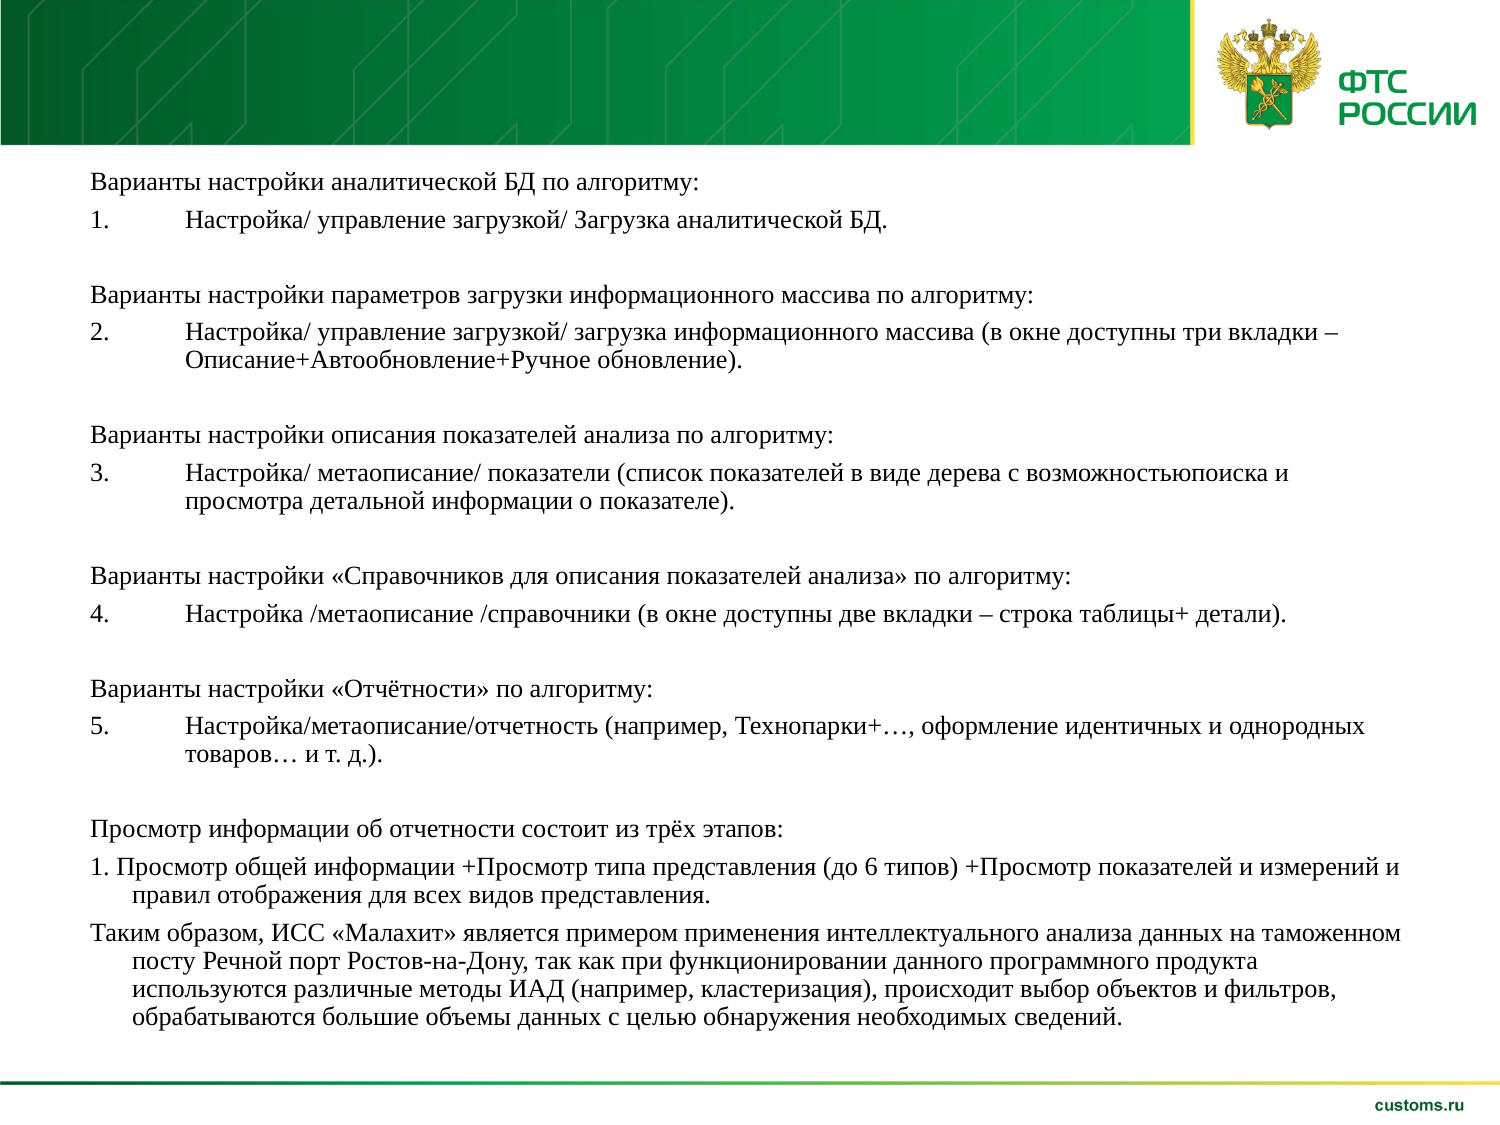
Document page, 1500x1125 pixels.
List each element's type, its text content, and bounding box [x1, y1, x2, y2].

picture [0, 0, 1500, 1125]
list Варианты настройки аналитической БД по алгоритму: Настройка/ управление загрузкой/ Загрузка аналитической БД. Варианты настройки параметров загрузки информационного массива по алгоритму: Настройка/ управление загрузкой/ загрузка информационного массива (в окне доступны три вкладки – Описание+Автообновление+Ручное обновление). Варианты настройки описания показателей анализа по алгоритму: Настройка/ метаописание/ показатели (список показателей в виде дерева с возможностьюпоиска и просмотра детальной информации о показателе). Варианты настройки «Справочников для описания показателей анализа» по алгоритму: Настройка /метаописание /справочники (в окне доступны две вкладки – строка таблицы+ детали). Варианты настройки «Отчётности» по алгоритму: Настройка/метаописание/отчетность (например, Технопарки+…, оформление идентичных и однородных товаров… и т. д.). Просмотр информации об отчетности состоит из трёх этапов: 1. Просмотр общей информации +Просмотр типа представления (до 6 типов) +Просмотр показателей и измерений и правил отображения для всех видов представления. Таким образом, ИСС «Малахит» является примером применения интеллектуального анализа данных на таможенном посту Речной порт Ростов-на-Дону, так как при функционировании данного программного продукта используются различные методы ИАД (например, кластеризация), происходит выбор объектов и фильтров, обрабатываются большие объемы данных с целью обнаружения необходимых сведений. [75, 160, 1425, 1043]
